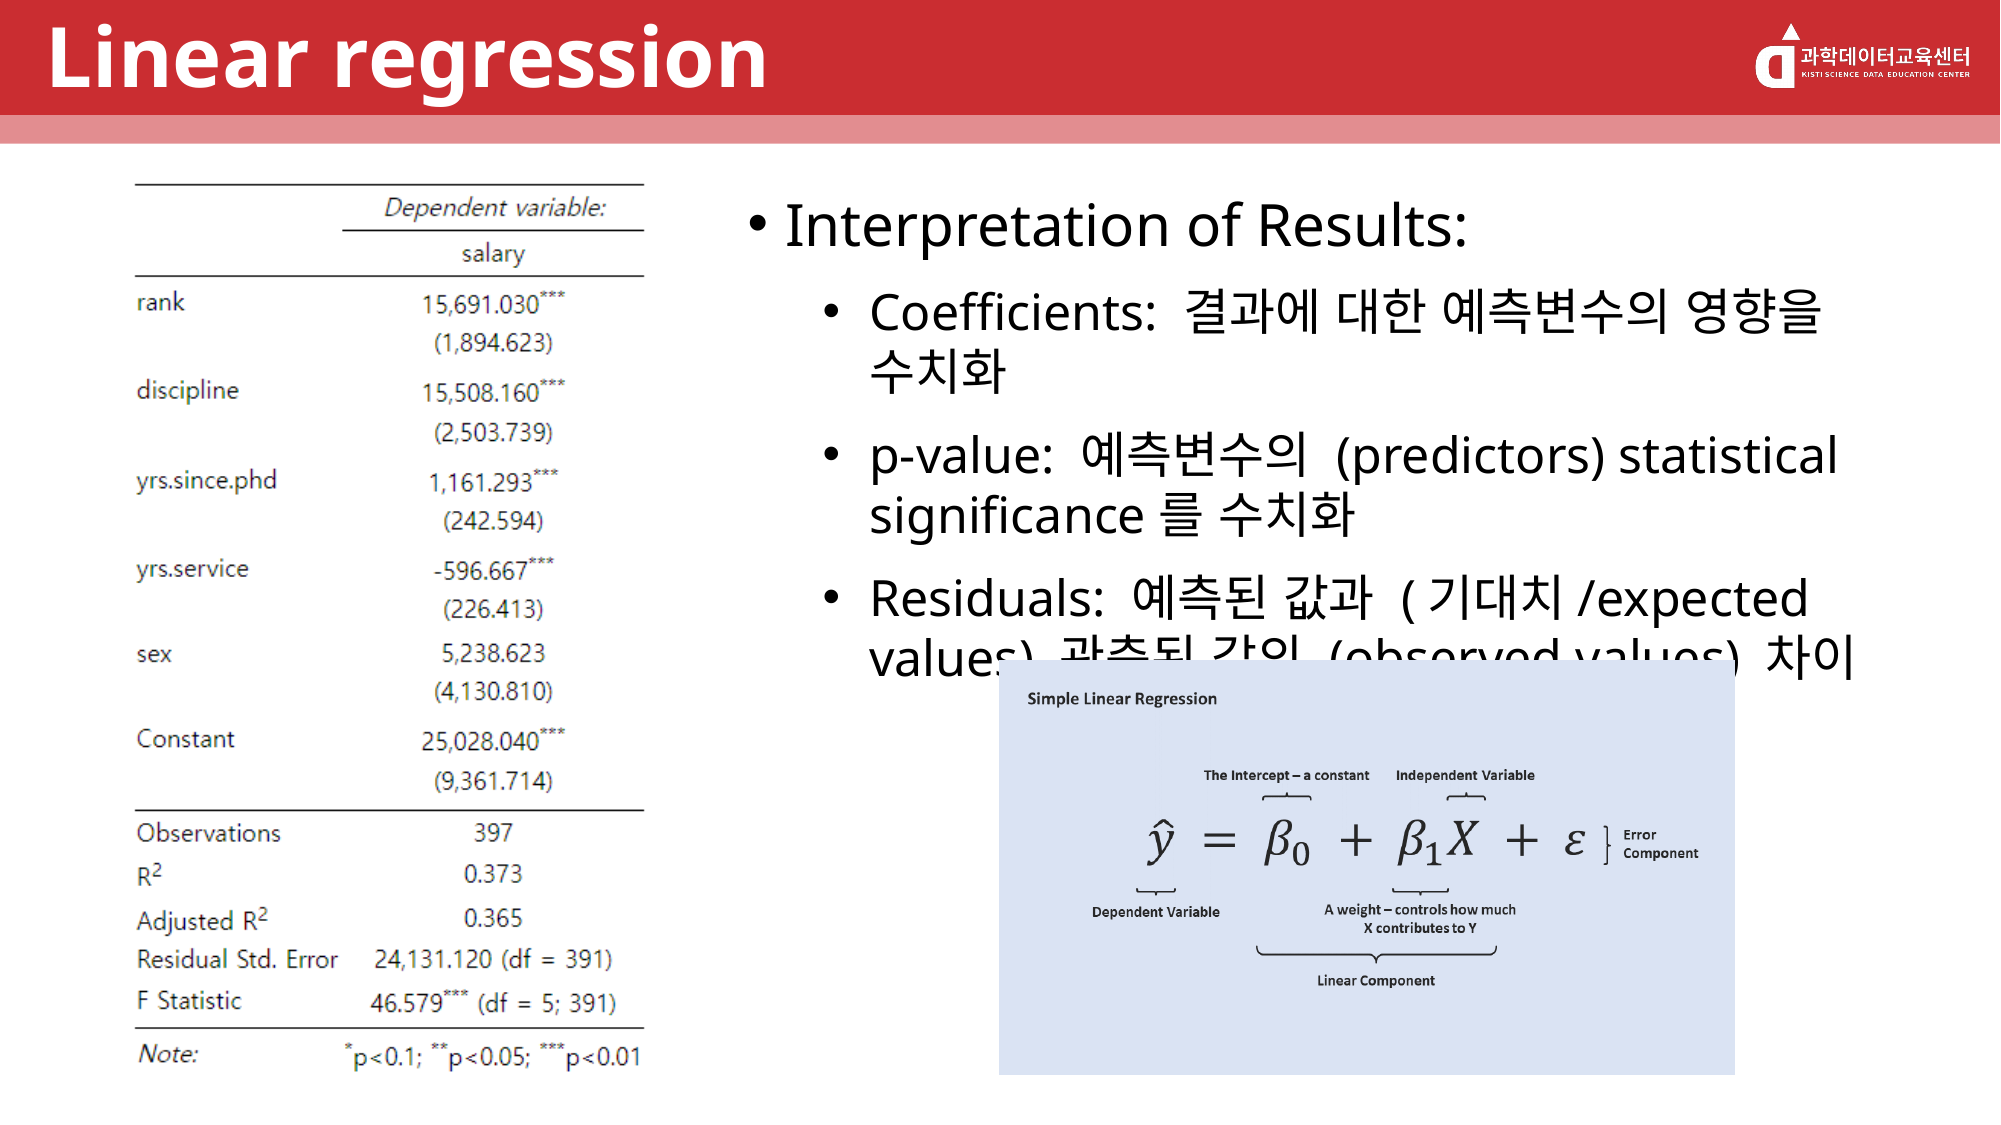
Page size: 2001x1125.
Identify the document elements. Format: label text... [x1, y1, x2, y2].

picture [999, 660, 1735, 1075]
list Interpretation of Results: Coefficients: 결과에 대한 예측변수의 영향을 수치화 p-value: 예측변수의 (predictors) statistical significance를 수치화 Residuals: 예측된 값과 (기대치/expected values) 관측된 값의 (observed values) 차이 [732, 180, 1948, 1049]
picture [120, 166, 655, 1093]
picture [1755, 22, 1970, 89]
title Linear regression [30, 22, 1725, 99]
